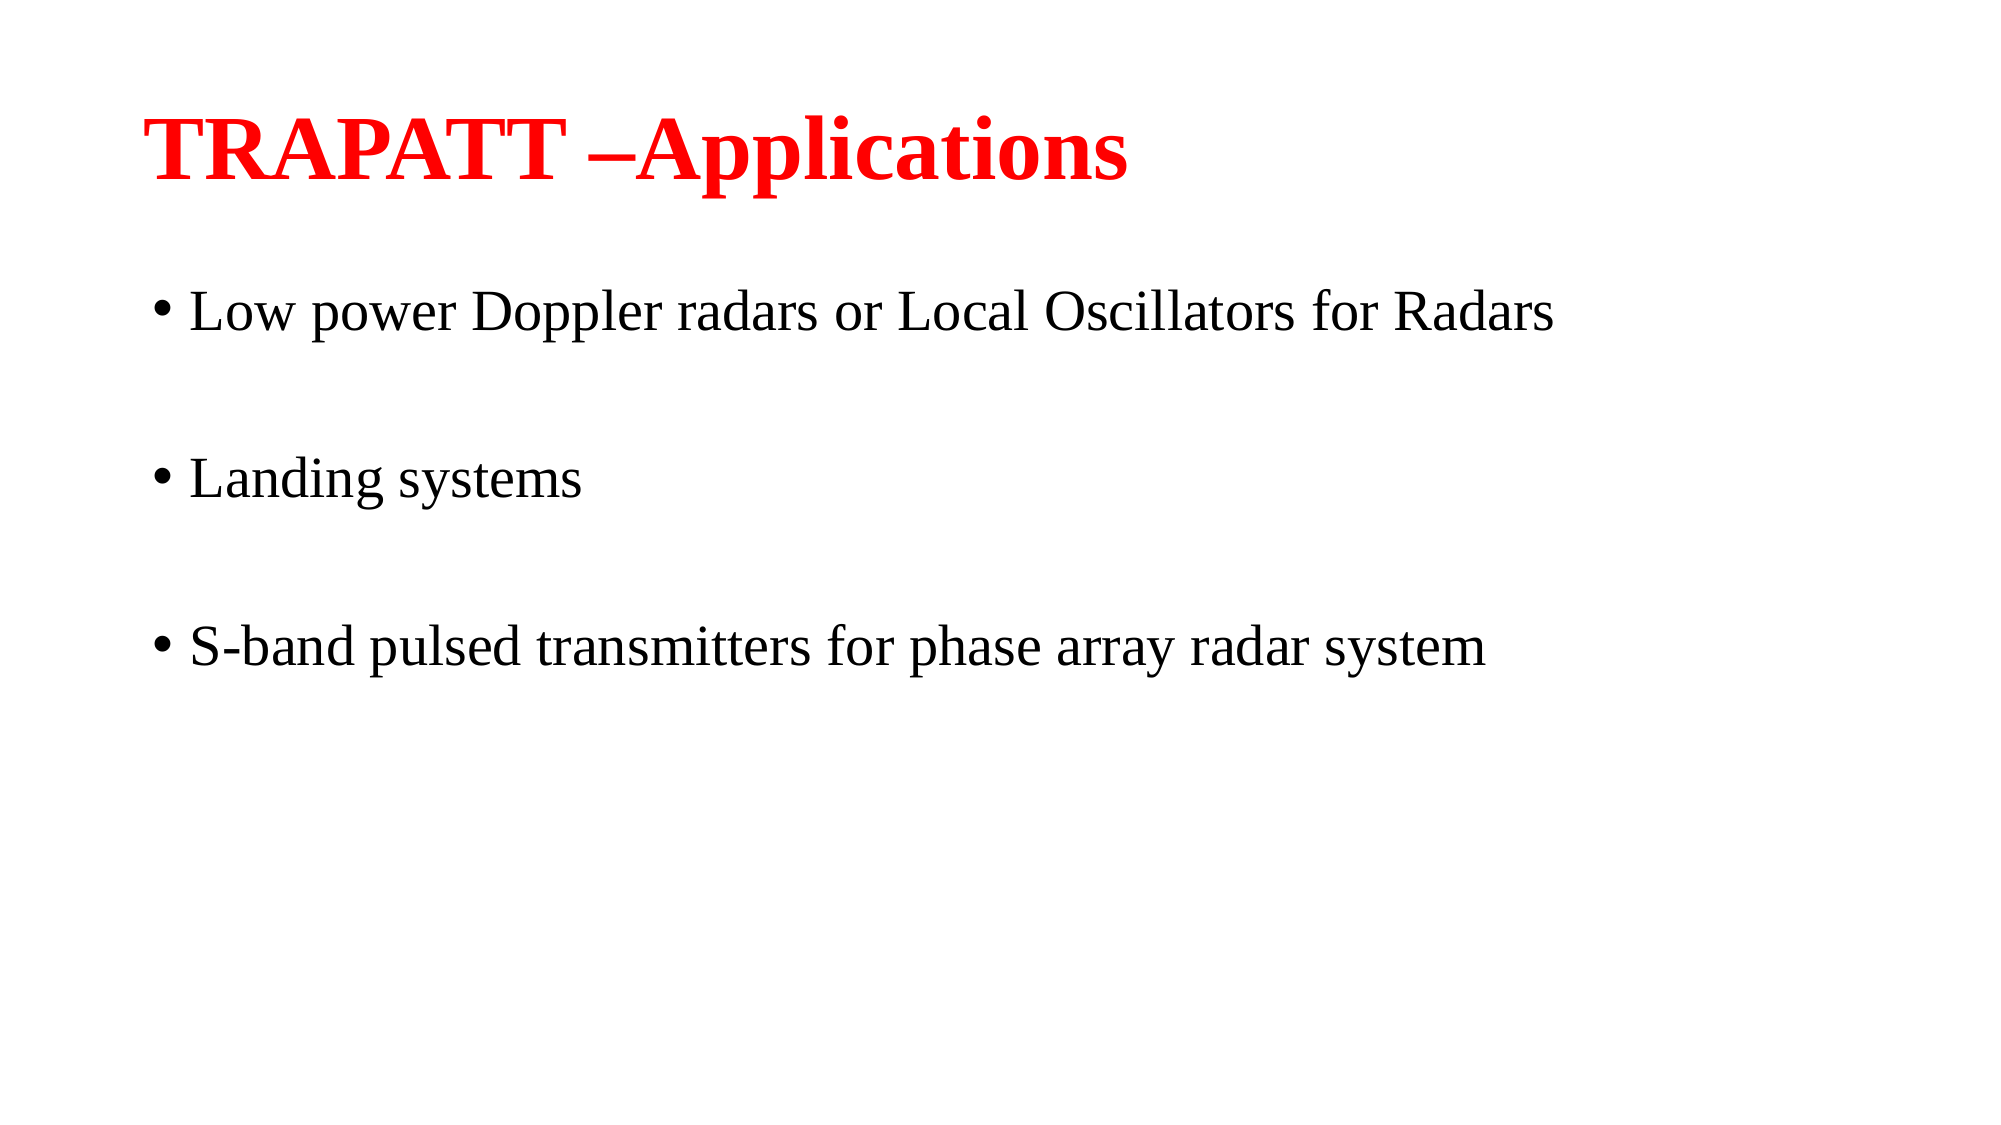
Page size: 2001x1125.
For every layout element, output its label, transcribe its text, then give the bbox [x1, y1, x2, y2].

title TRAPATT –Applications [128, 61, 1854, 240]
list Low power Doppler radars or Local Oscillators for Radars Landing systems S-band pulsed transmitters for phase array radar system [137, 272, 1863, 1014]
